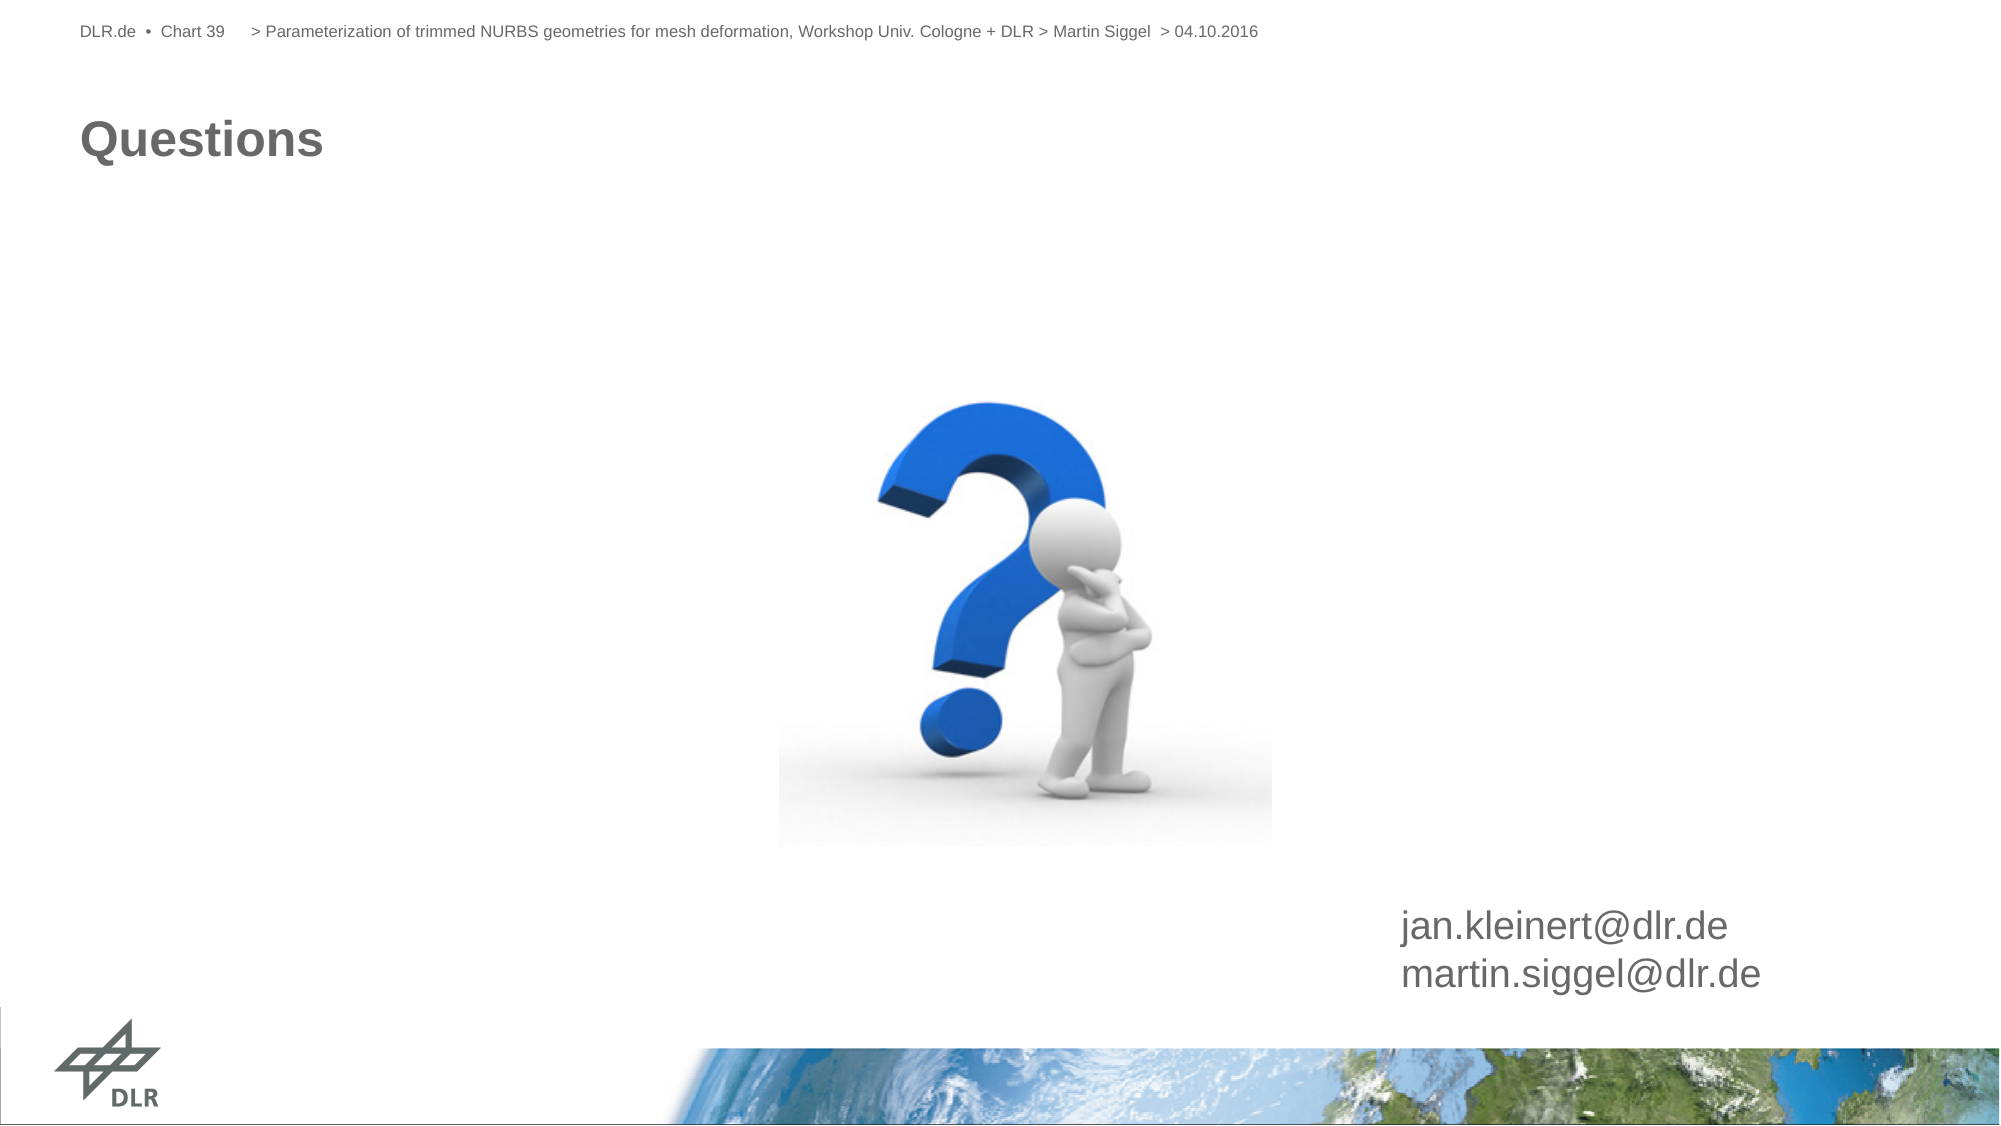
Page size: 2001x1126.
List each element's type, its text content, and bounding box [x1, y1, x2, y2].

title Questions [79, 106, 1921, 228]
text_box jan.kleinert@dlr.de martin.siggel@dlr.de [1401, 900, 1763, 996]
picture [778, 377, 1273, 847]
picture [0, 1007, 2000, 1125]
slide_number DLR.de • Chart 39 [79, 20, 251, 45]
footer > Parameterization of trimmed NURBS geometries for mesh deformation, Workshop Univ. Cologne + DLR > Martin Siggel > 04.10.2016 [251, 20, 1921, 45]
